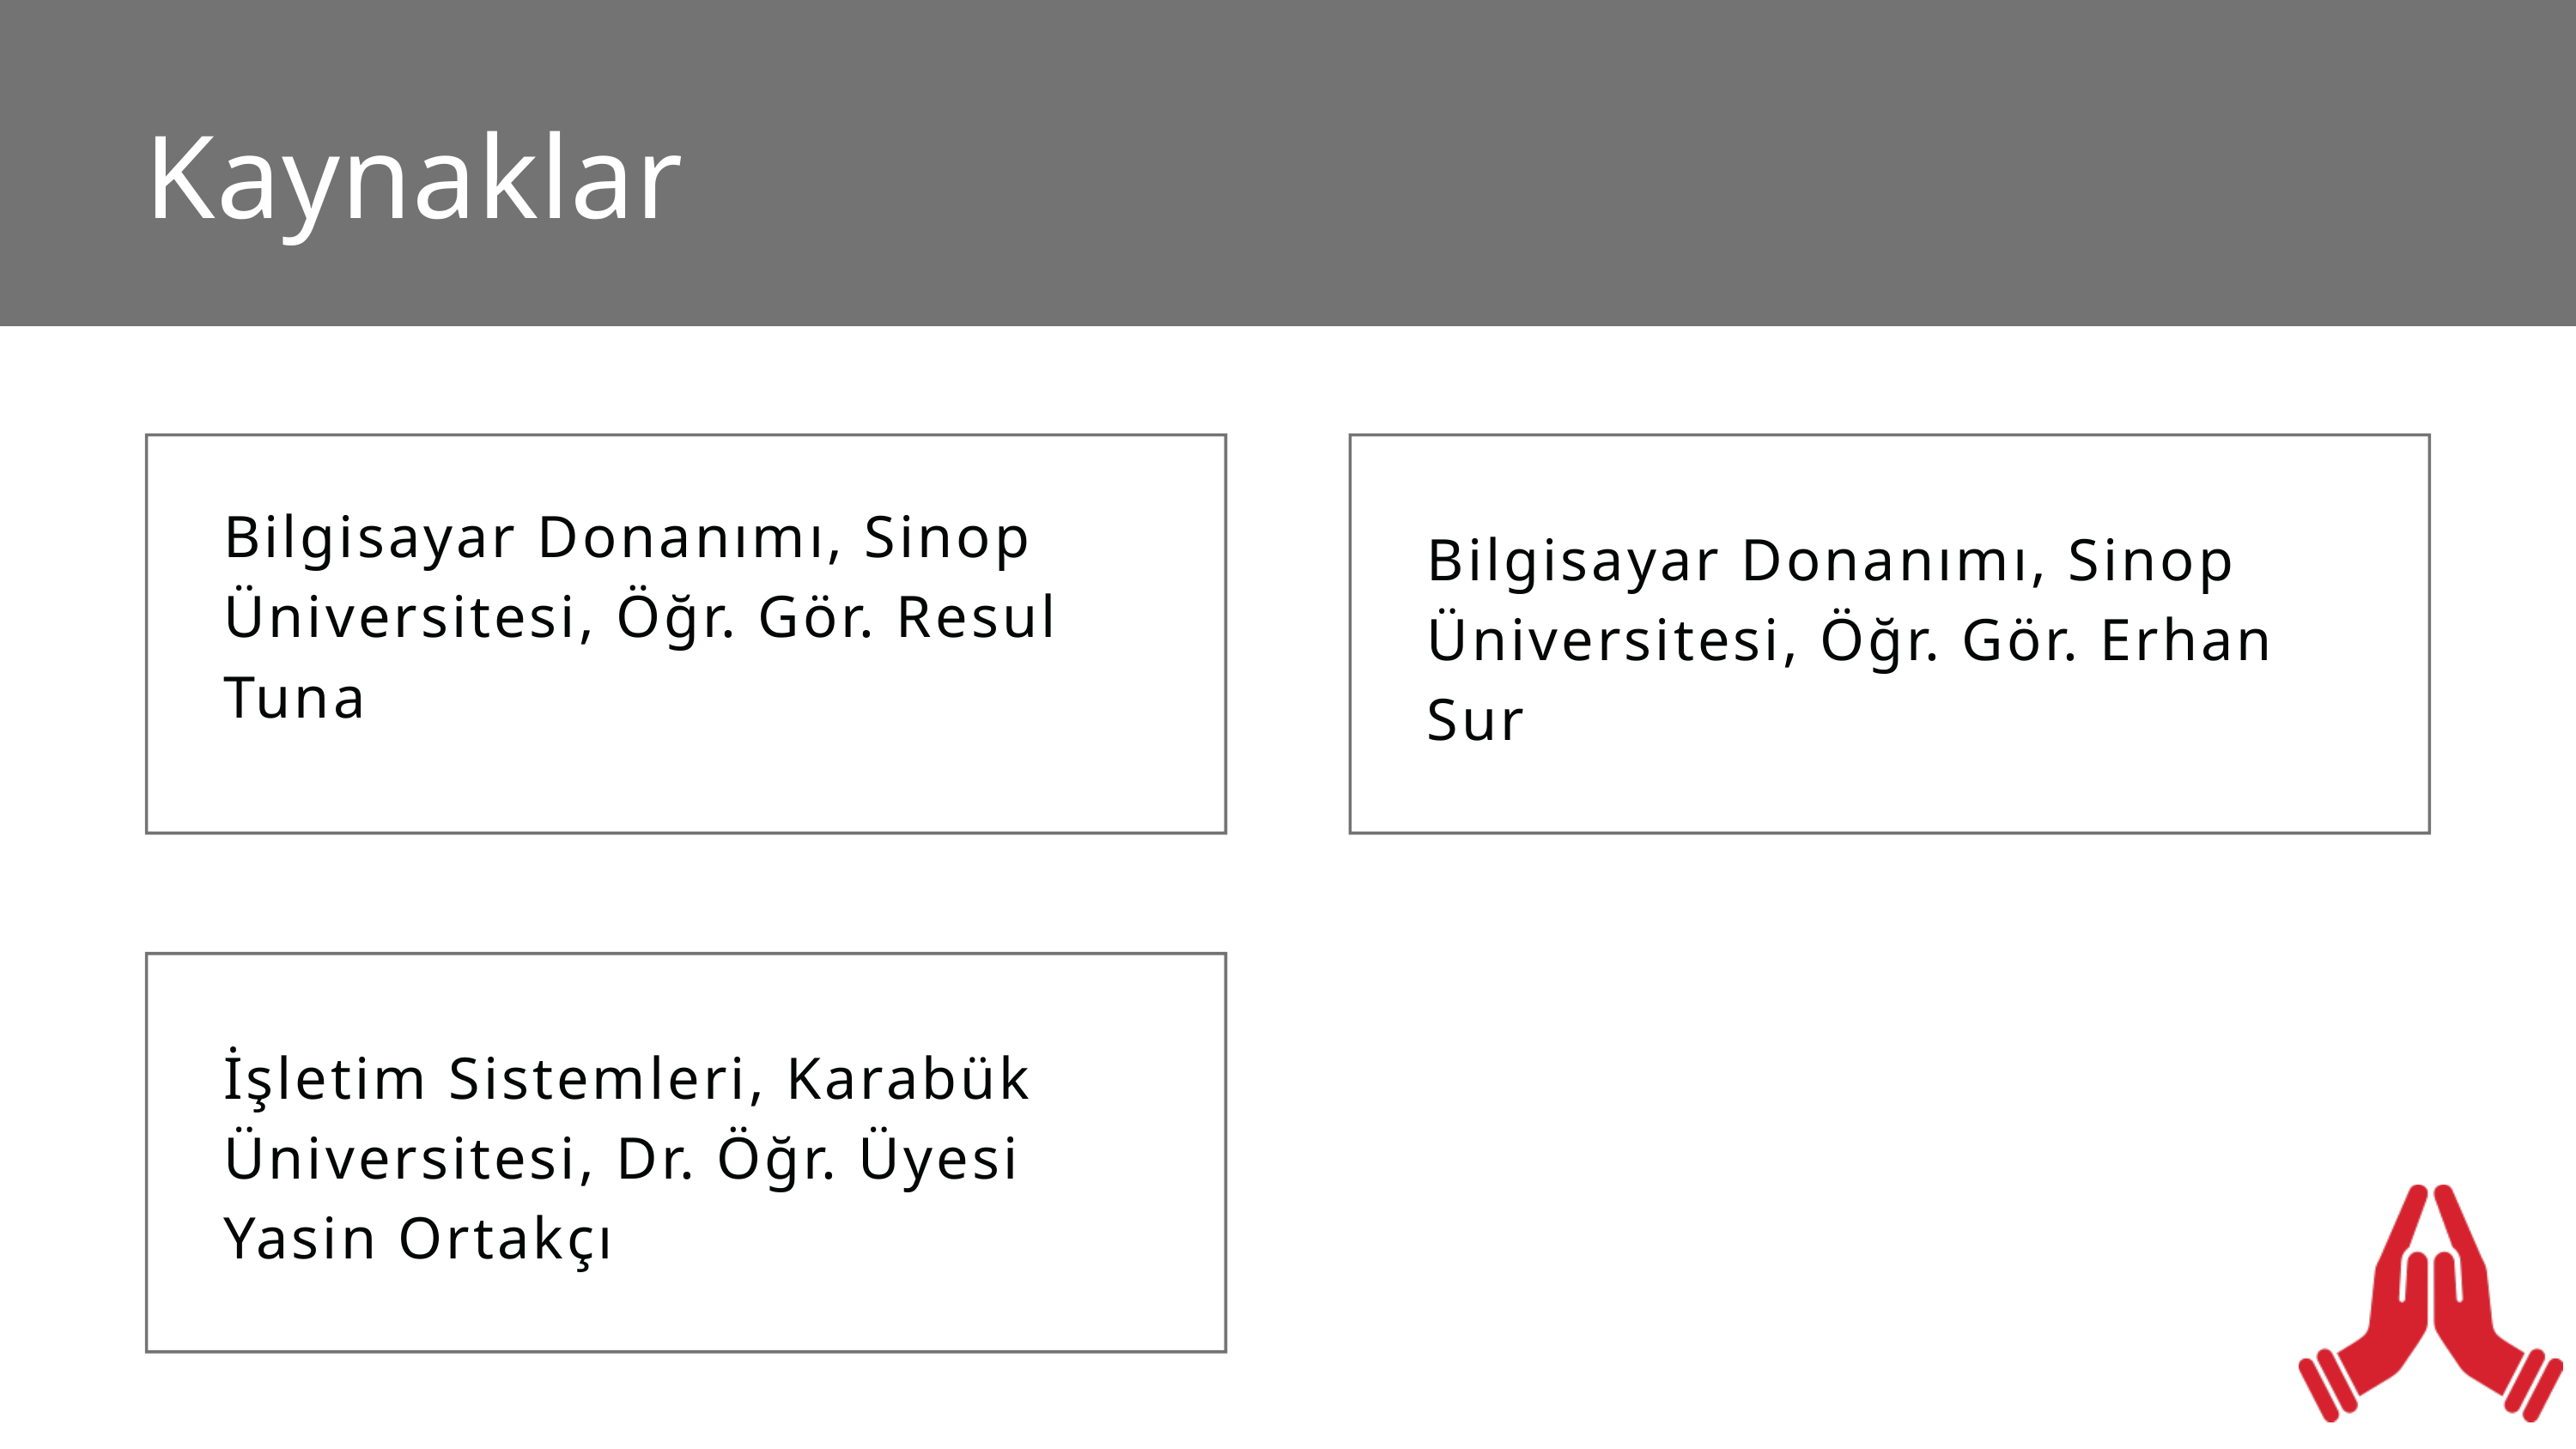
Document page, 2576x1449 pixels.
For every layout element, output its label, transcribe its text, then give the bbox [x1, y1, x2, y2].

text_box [1348, 433, 2432, 835]
picture [2299, 1185, 2563, 1423]
text_box [0, 0, 2576, 326]
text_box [144, 951, 1228, 1354]
text_box Kaynaklar [144, 85, 1711, 242]
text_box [144, 433, 1228, 835]
